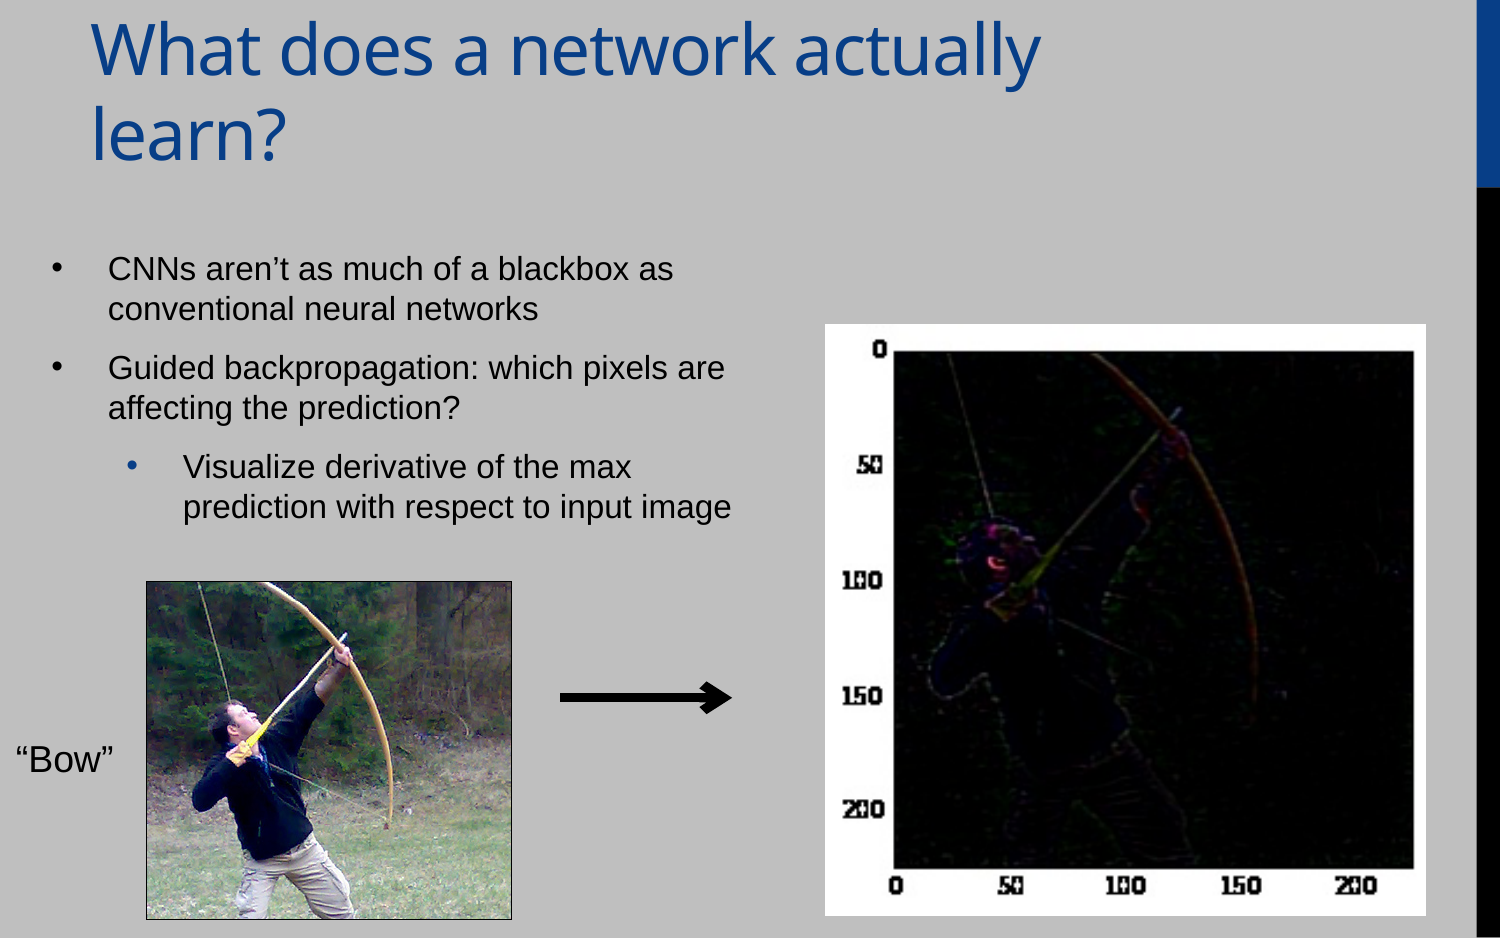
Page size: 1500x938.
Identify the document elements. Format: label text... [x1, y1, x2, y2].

picture [145, 580, 513, 920]
text_box “Bow” [1, 728, 129, 788]
title What does a network actually learn? [75, 0, 1145, 183]
list CNNs aren’t as much of a blackbox as conventional neural networks Guided backpropagation: which pixels are affecting the prediction? Visualize derivative of the max prediction with respect to input image [36, 239, 751, 938]
picture [824, 323, 1427, 917]
